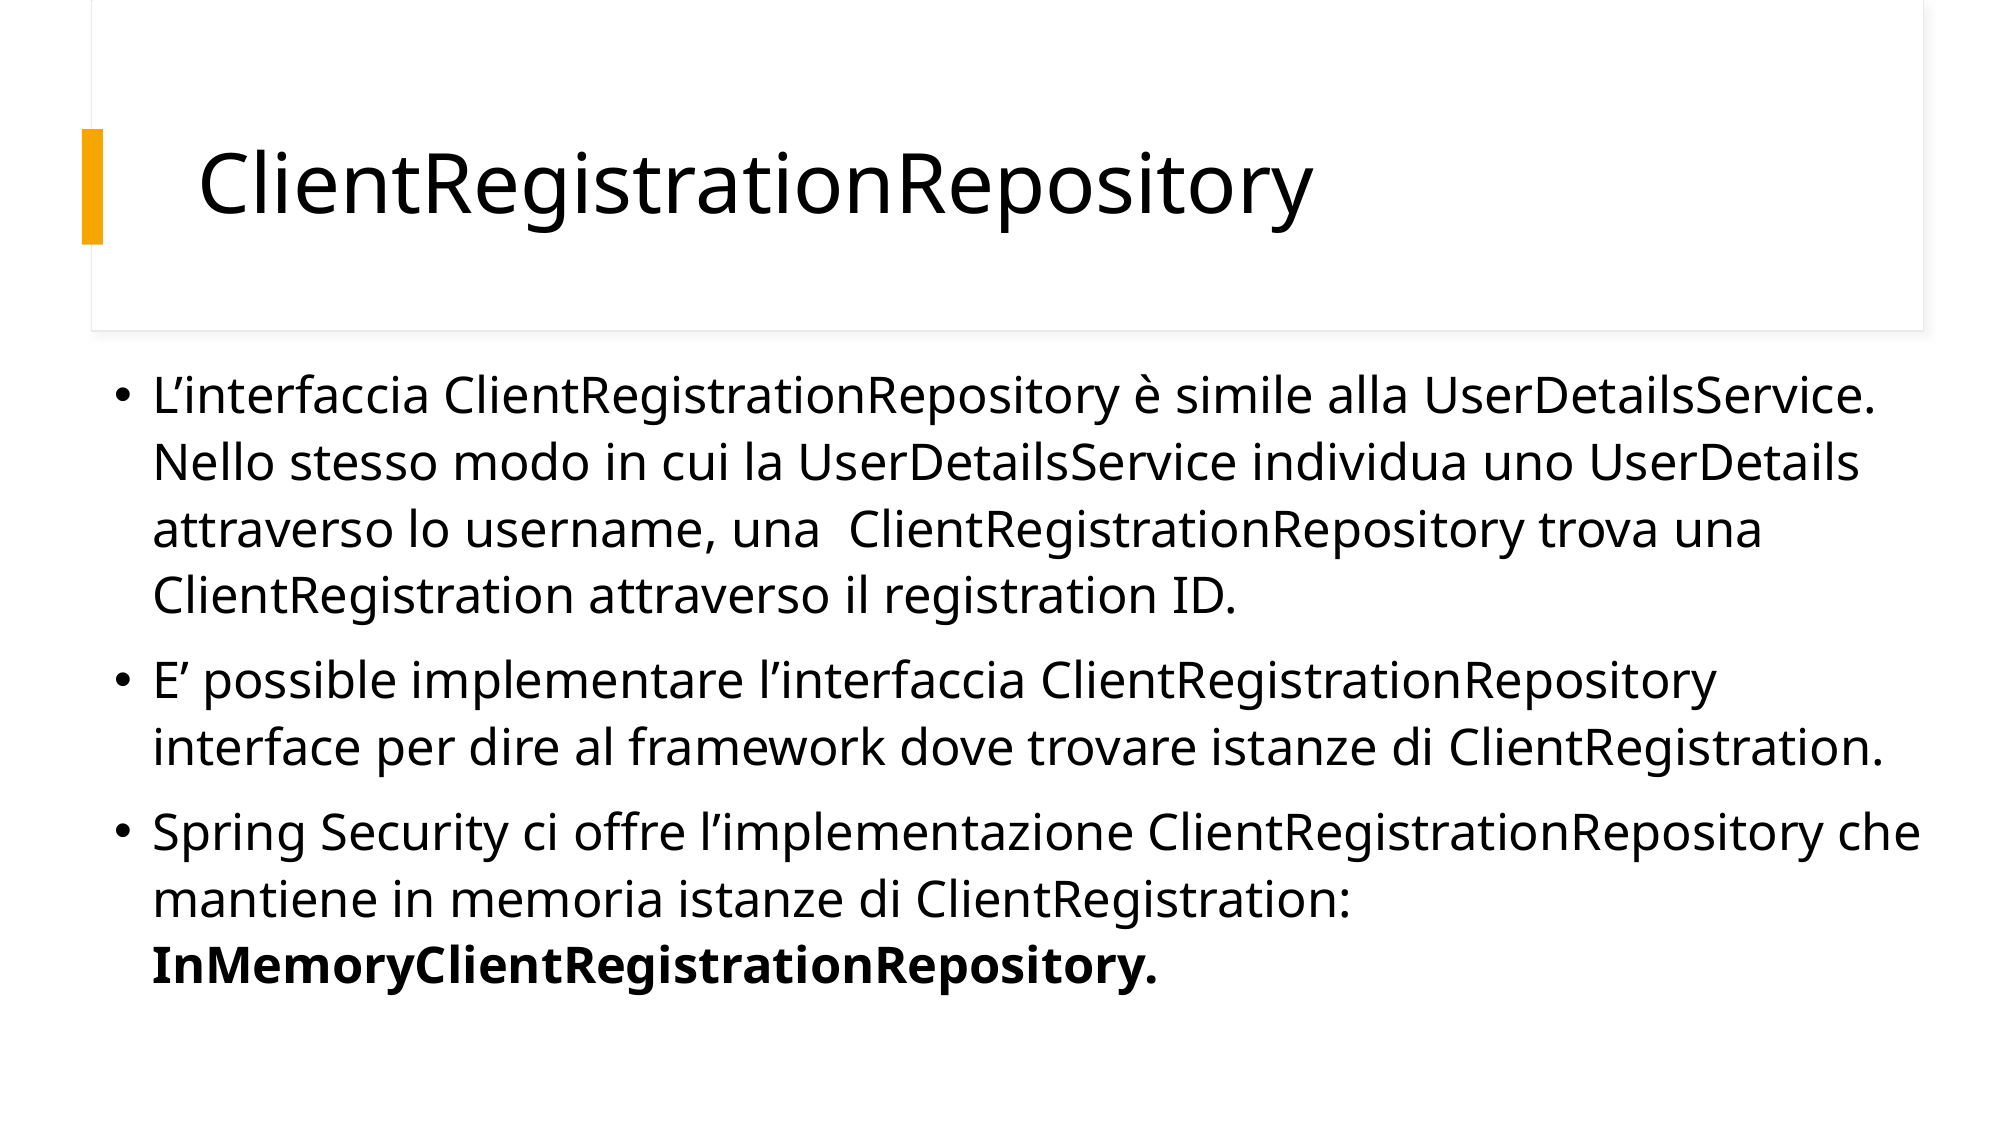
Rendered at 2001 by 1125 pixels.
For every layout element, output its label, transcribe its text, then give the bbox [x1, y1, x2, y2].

title ClientRegistrationRepository [183, 90, 1851, 284]
list L’interfaccia ClientRegistrationRepository è simile alla UserDetailsService. Nello stesso modo in cui la UserDetailsService individua uno UserDetails attraverso lo username, una ClientRegistrationRepository trova una ClientRegistration attraverso il registration ID. E’ possible implementare l’interfaccia ClientRegistrationRepository interface per dire al framework dove trovare istanze di ClientRegistration. Spring Security ci offre l’implementazione ClientRegistrationRepository che mantiene in memoria istanze di ClientRegistration: InMemoryClientRegistrationRepository. [99, 349, 1949, 1013]
